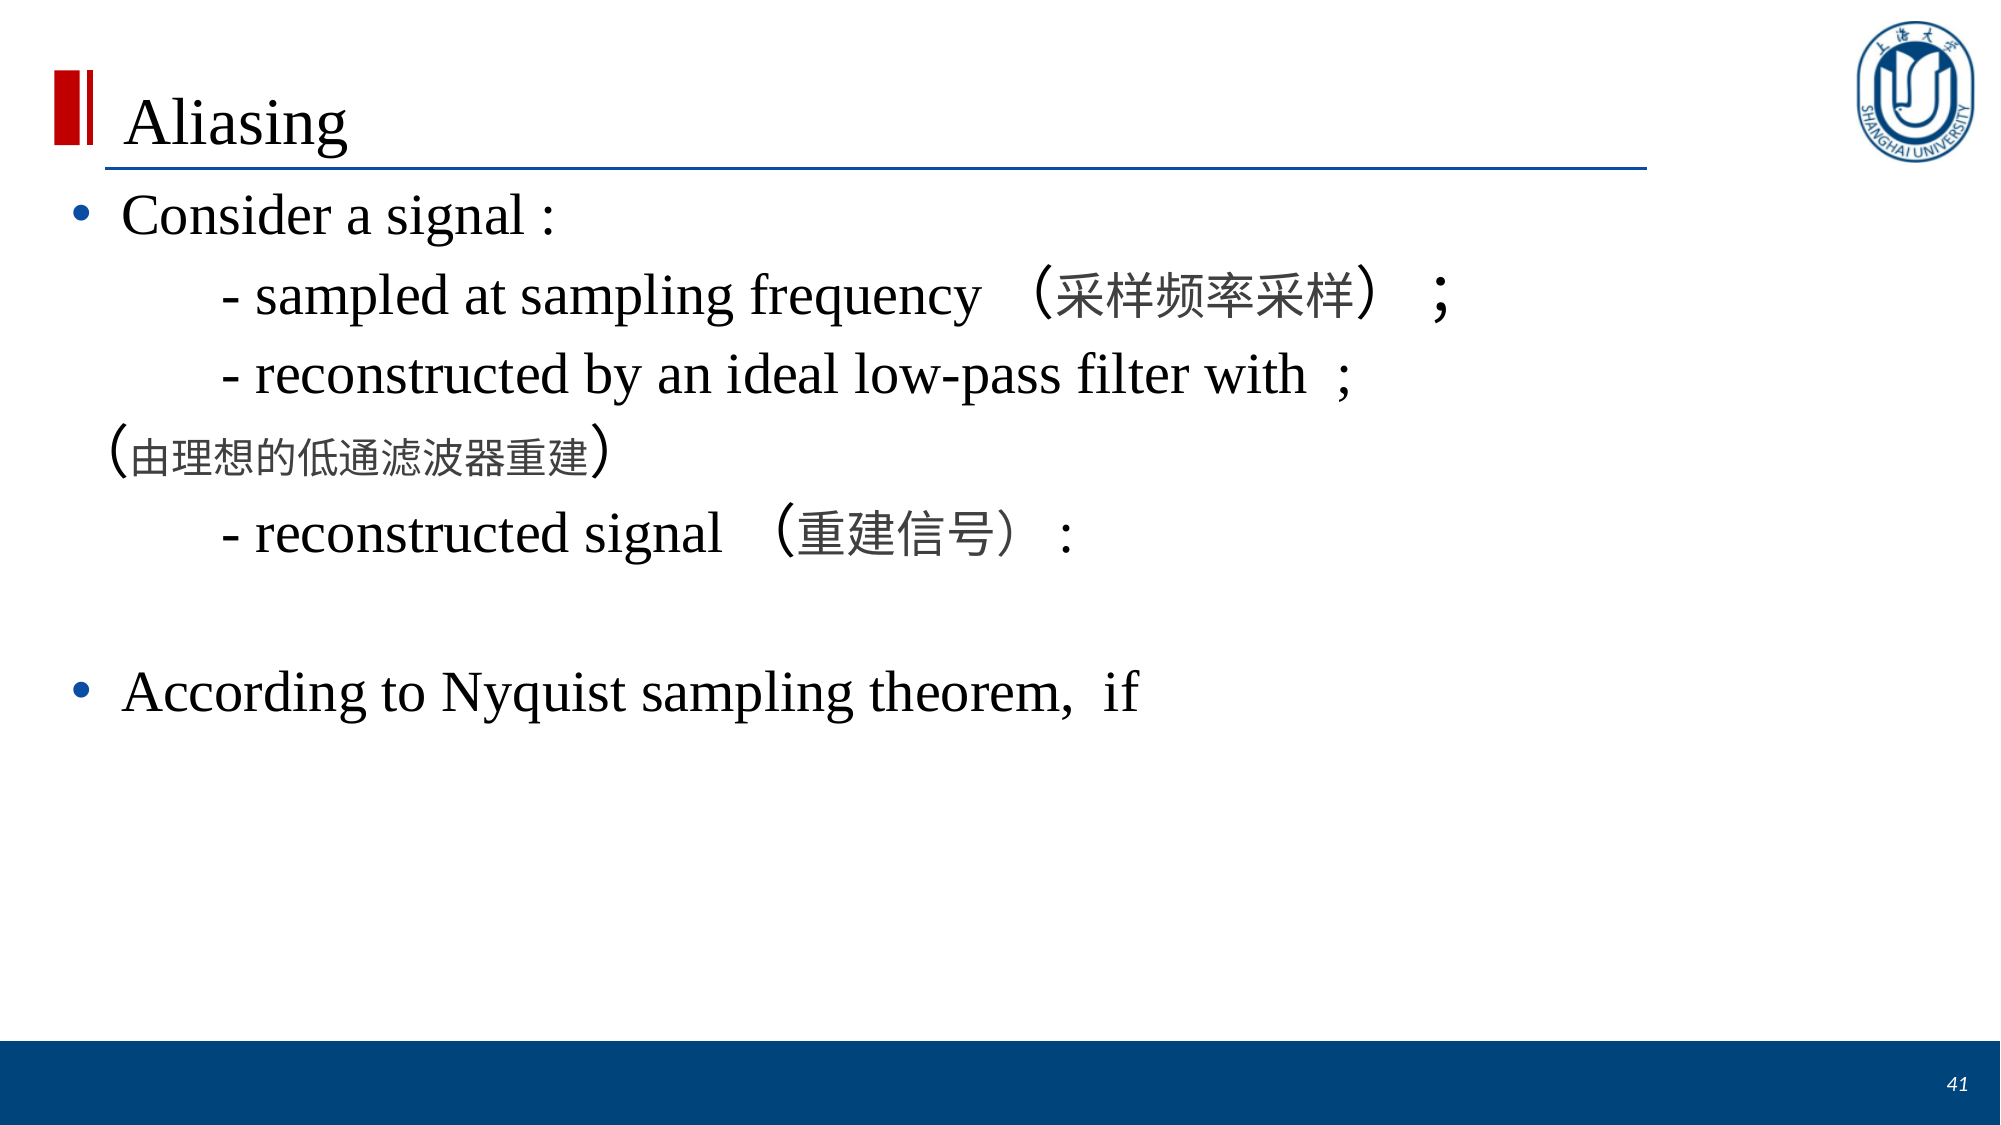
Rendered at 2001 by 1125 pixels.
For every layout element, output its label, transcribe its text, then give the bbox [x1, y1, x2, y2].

picture [1855, 21, 1978, 163]
slide_number 41 [1768, 1052, 1984, 1113]
title Aliasing [108, 37, 1857, 167]
